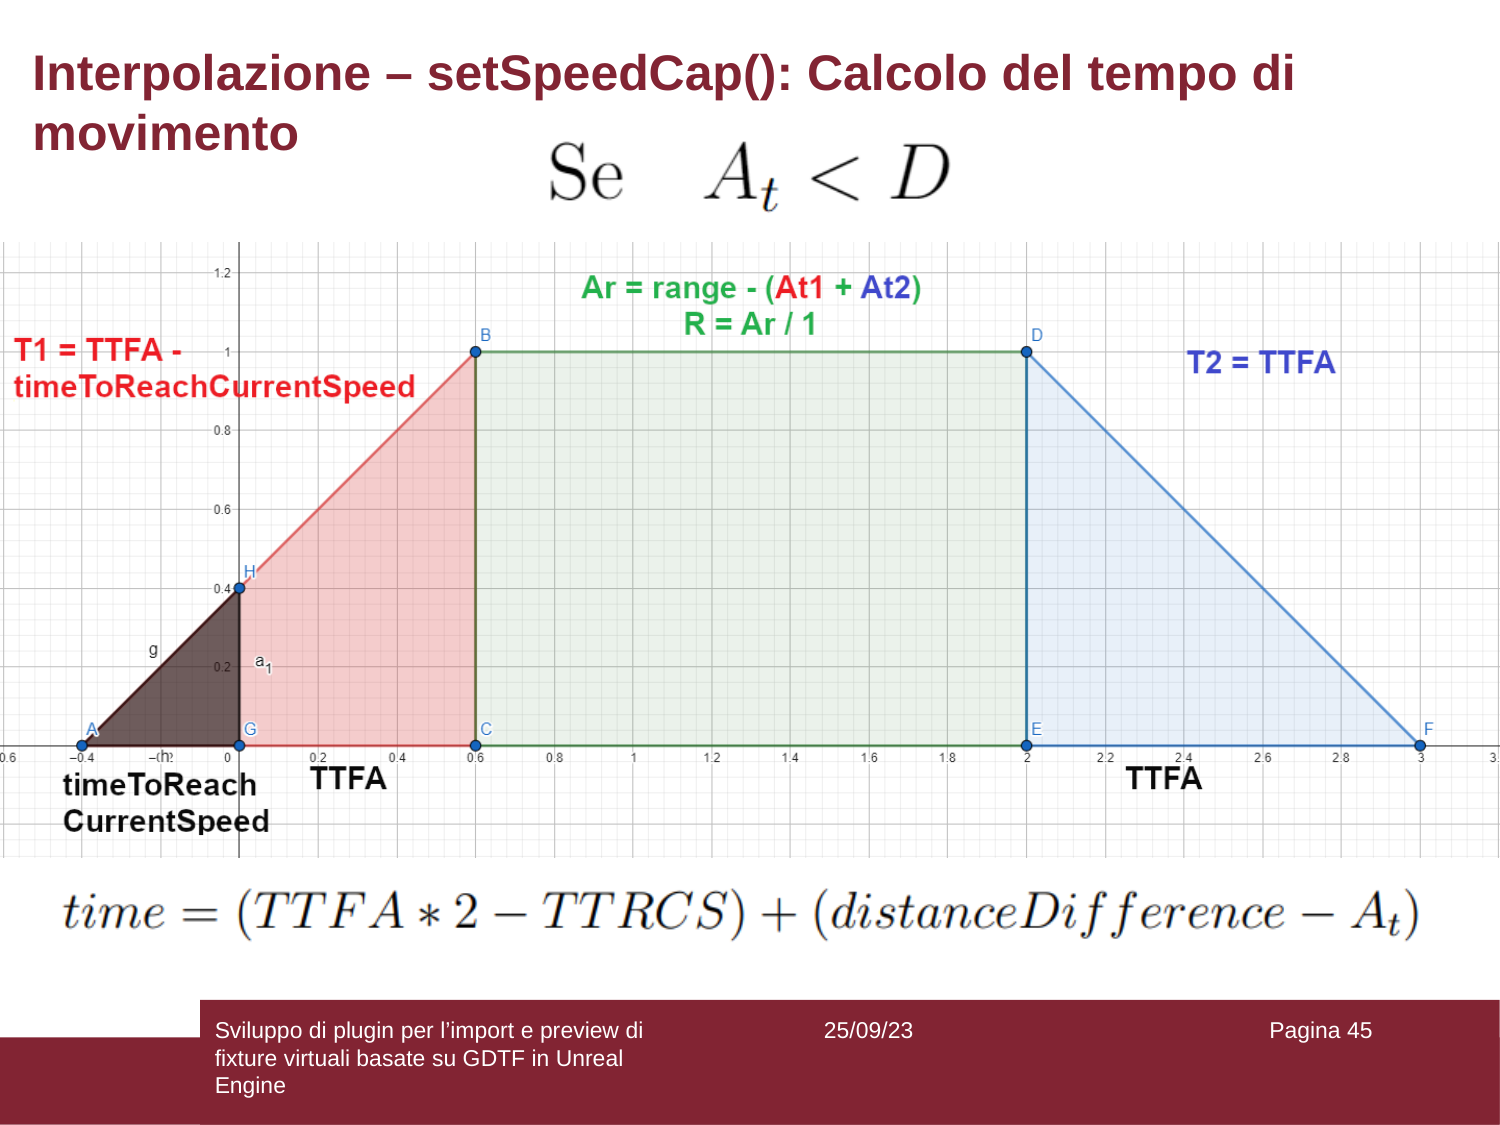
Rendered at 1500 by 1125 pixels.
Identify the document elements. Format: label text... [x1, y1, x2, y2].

text_box Interpolazione – setSpeedCap(): Calcolo del tempo di movimento [17, 33, 1500, 211]
picture [44, 867, 1456, 964]
text_box 25/09/23 [712, 1008, 1025, 1084]
text_box Sviluppo di plugin per l’import e preview di fixture virtuali basate su GDTF in Unreal Engine [200, 1008, 675, 1106]
text_box Pagina 45 [1074, 1008, 1388, 1084]
picture [531, 120, 968, 232]
picture [0, 242, 1500, 858]
